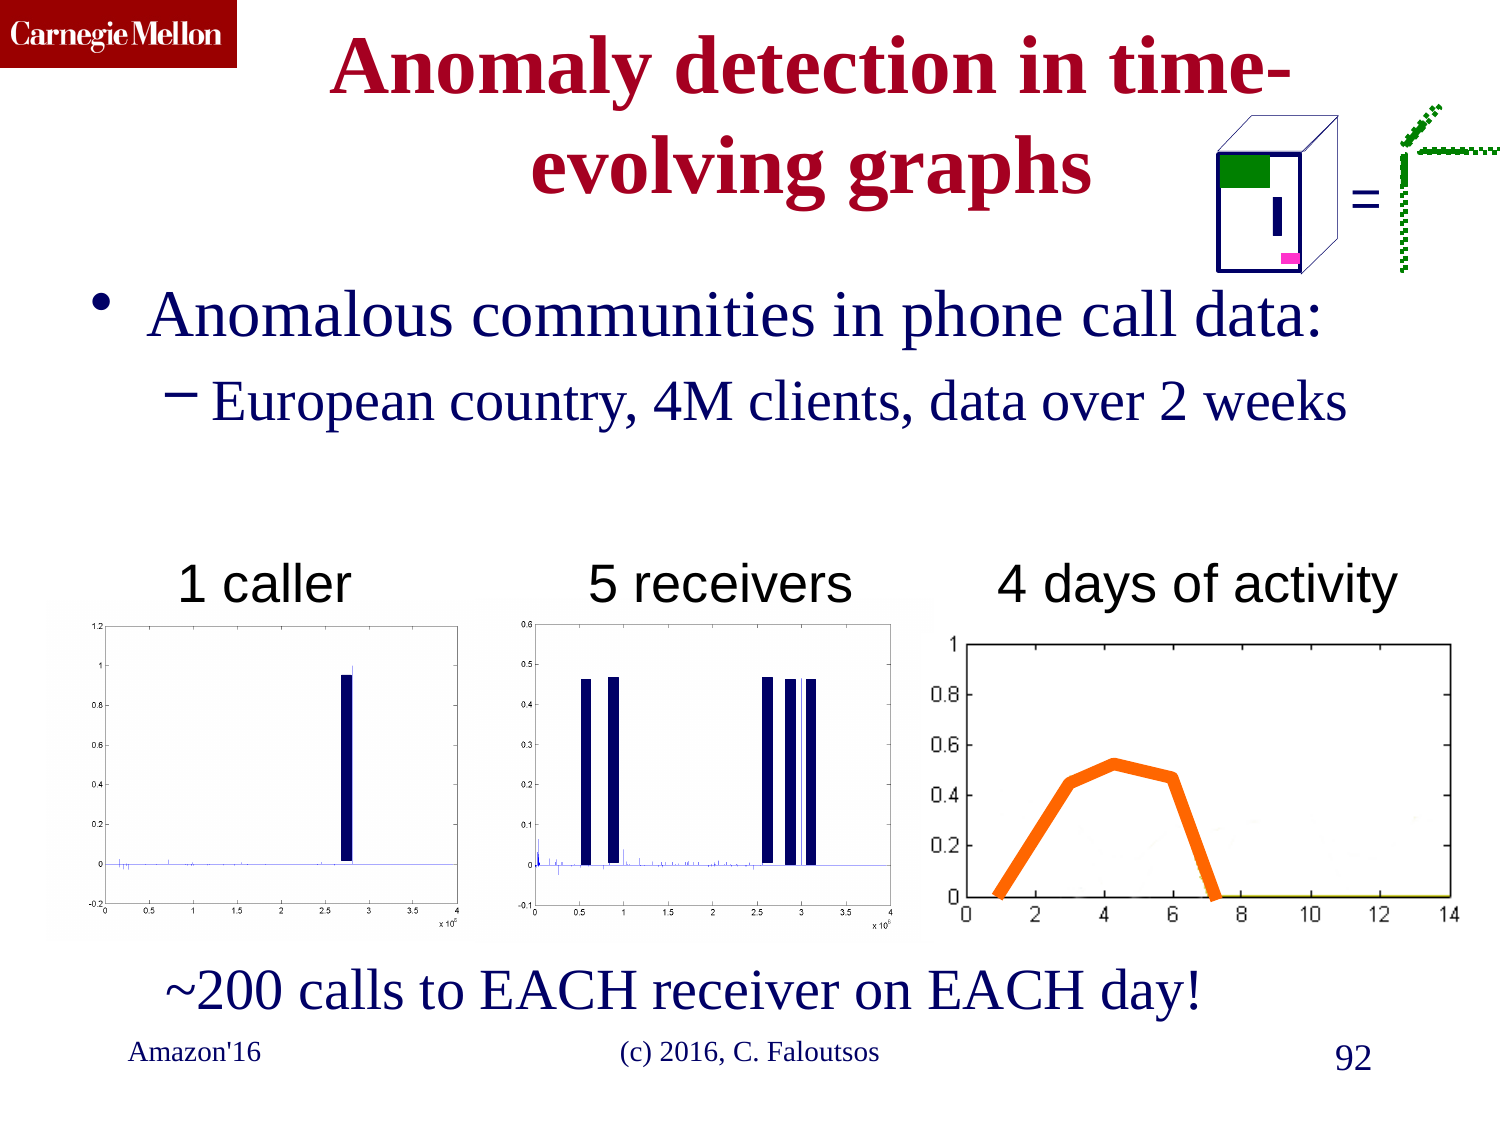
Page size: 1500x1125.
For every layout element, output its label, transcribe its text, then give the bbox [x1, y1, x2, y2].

text_box 1 caller [162, 540, 368, 598]
text_box 4 days of activity [983, 540, 1415, 621]
text_box 5 receivers [573, 540, 869, 596]
footer (c) 2016, C. Faloutsos [512, 1024, 988, 1101]
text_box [1217, 100, 1500, 275]
picture [0, 0, 237, 68]
picture [45, 598, 1472, 943]
list Anomalous communities in phone call data: European country, 4M clients, data over 2 weeks ~200 calls to EACH receiver on EACH day! [74, 262, 1426, 632]
title Anomaly detection in time-evolving graphs [250, 53, 1373, 167]
slide_number 92 [1074, 1024, 1388, 1101]
list Anomalous communities in phone call data: European country, 4M clients, data over 2 weeks ~200 calls to EACH receiver on EACH day! [74, 948, 1426, 1086]
slide_number Amazon'16 [112, 1024, 426, 1101]
